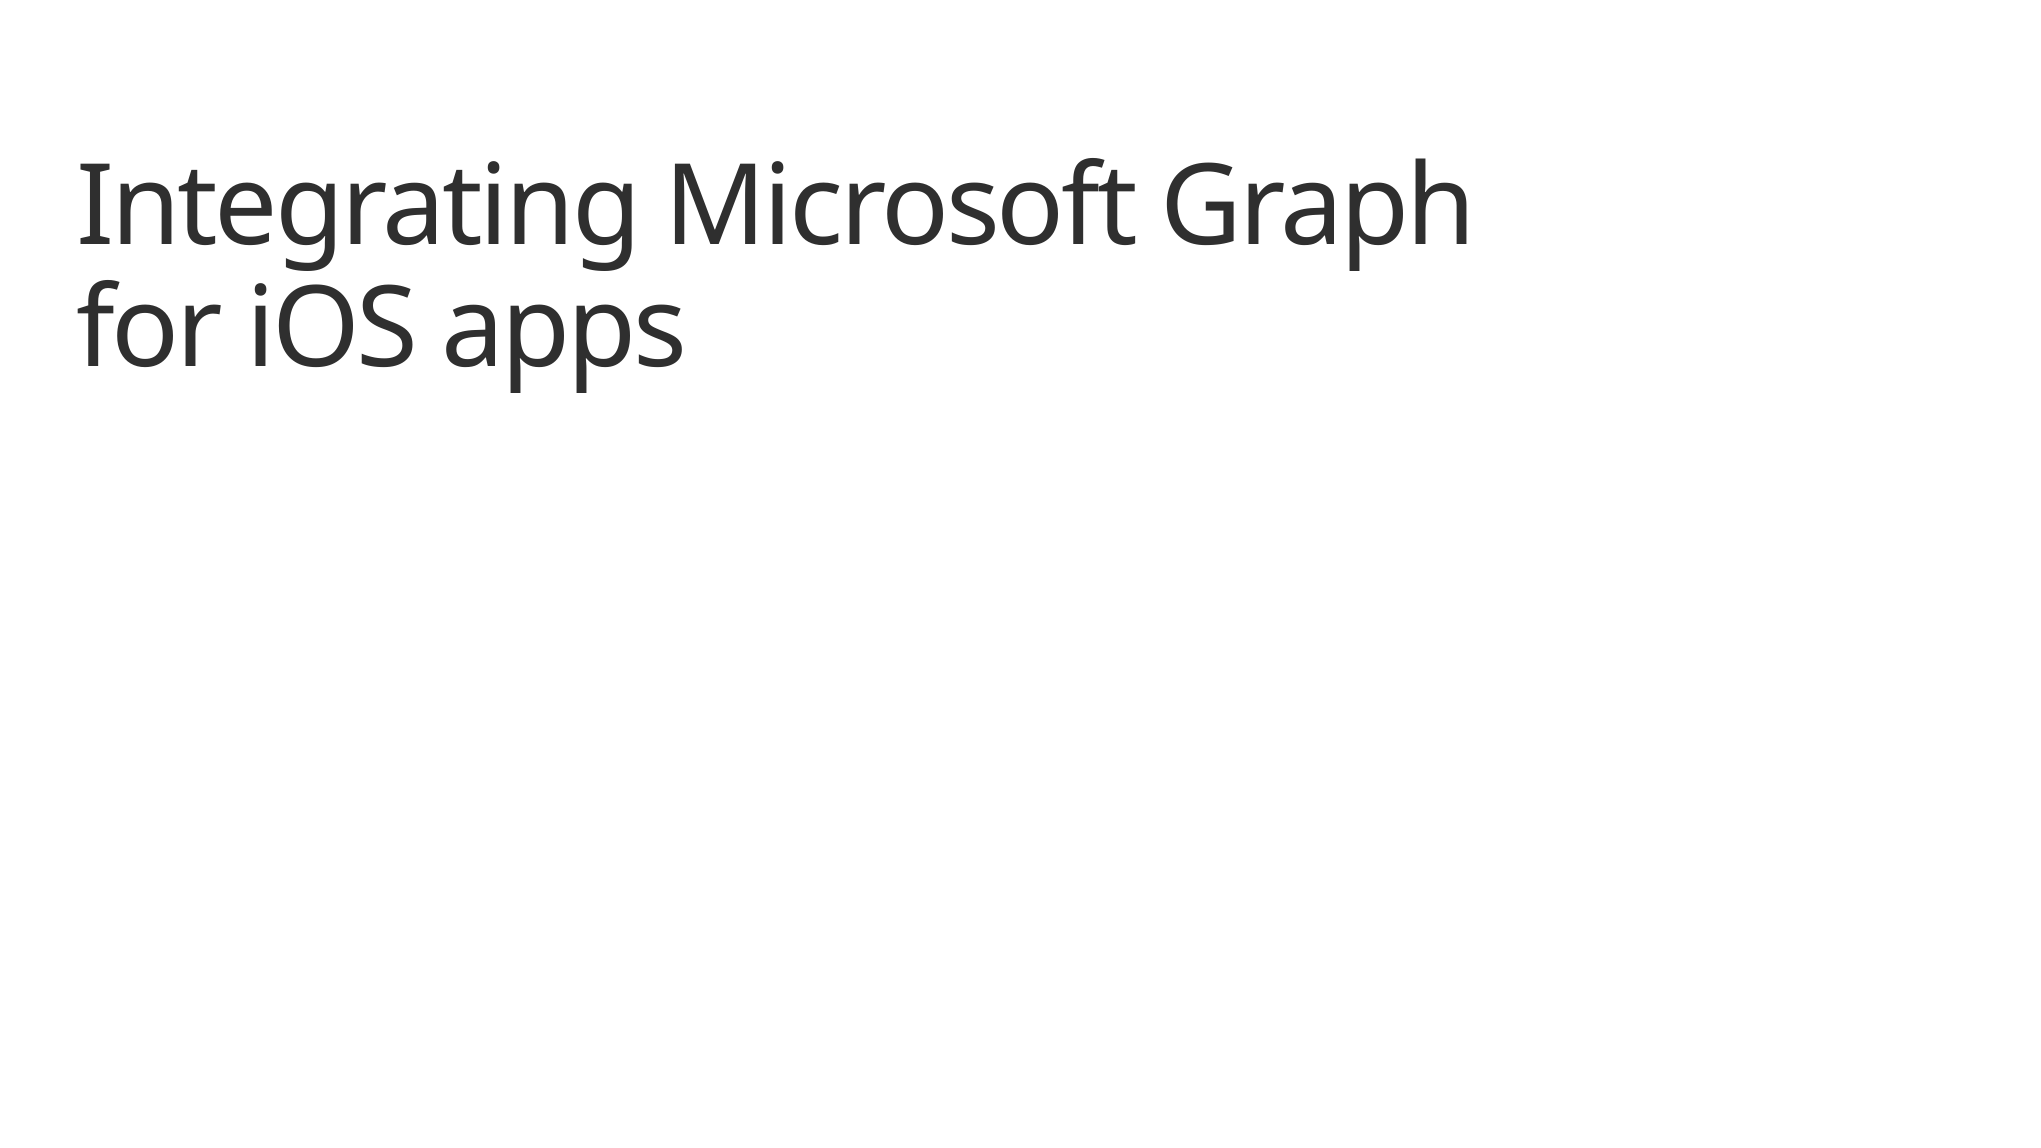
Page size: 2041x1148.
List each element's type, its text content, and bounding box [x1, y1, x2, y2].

title Integrating Microsoft Graph for iOS apps [76, 147, 1697, 743]
